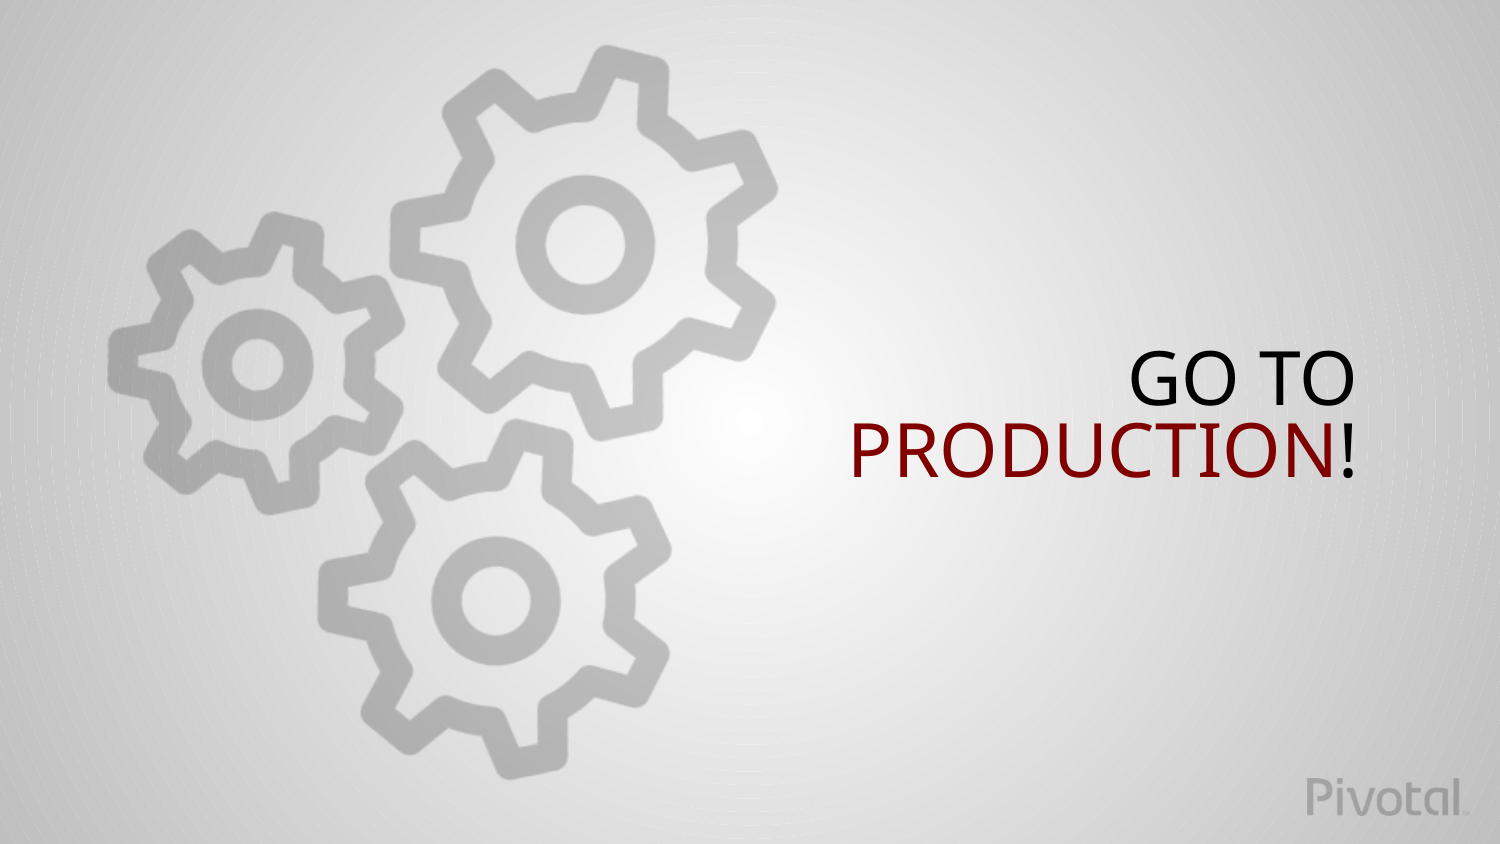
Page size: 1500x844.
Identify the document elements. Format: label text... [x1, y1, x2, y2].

text_box GO TO PRODUCTION! [886, 340, 1374, 499]
picture [35, 55, 881, 787]
